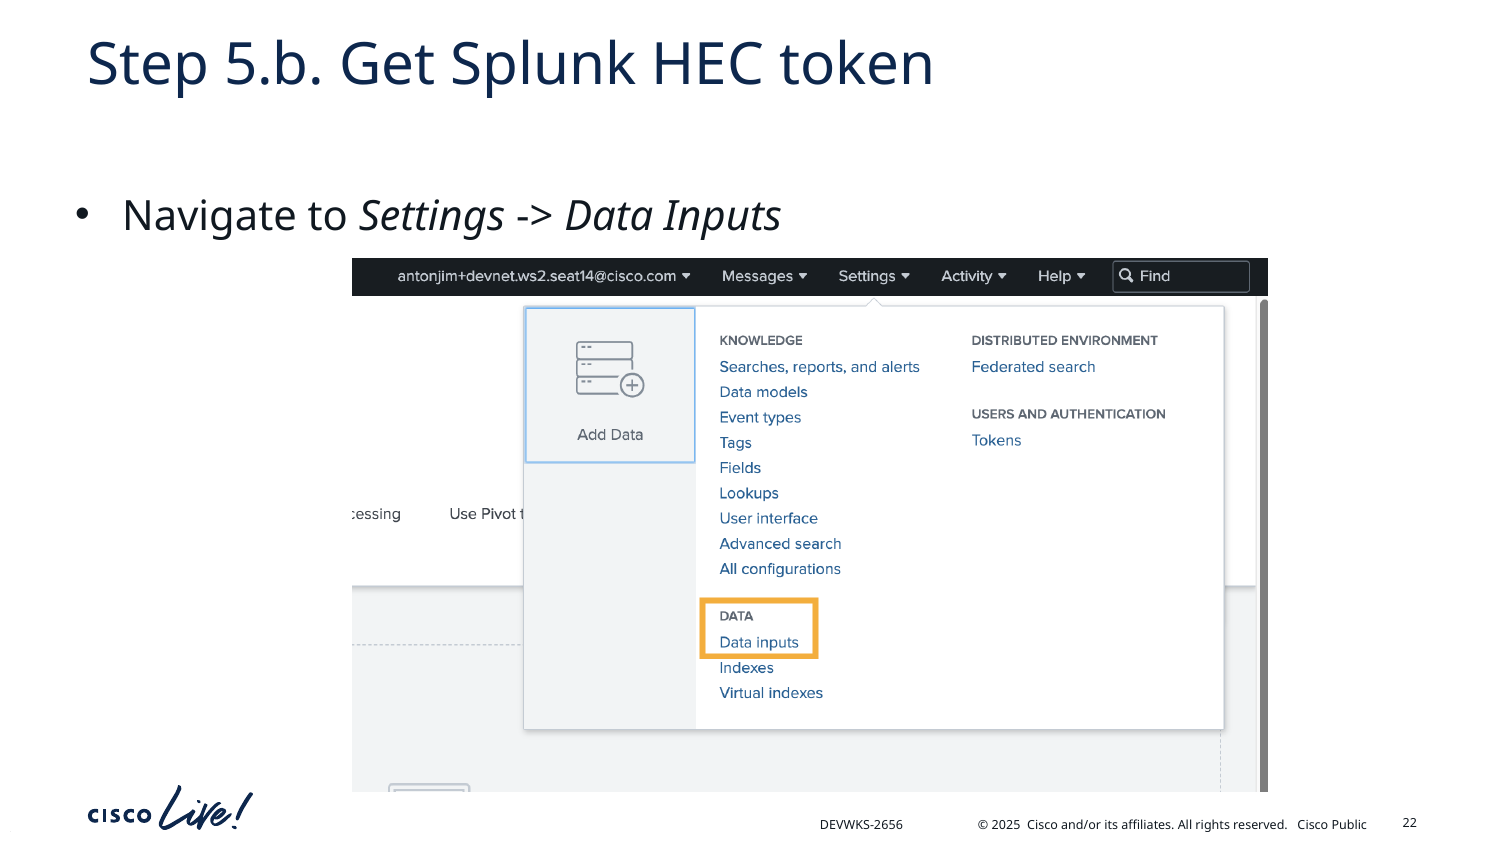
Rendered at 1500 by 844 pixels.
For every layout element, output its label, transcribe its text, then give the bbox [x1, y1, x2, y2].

picture [351, 258, 1268, 792]
slide_number 22 [1373, 800, 1432, 844]
text_box Navigate to Settings -> Data Inputs [60, 155, 1125, 246]
text_box Step 5.b. Get Splunk HEC token [72, 32, 1429, 104]
footer DEVWKS-2656 [809, 811, 982, 838]
